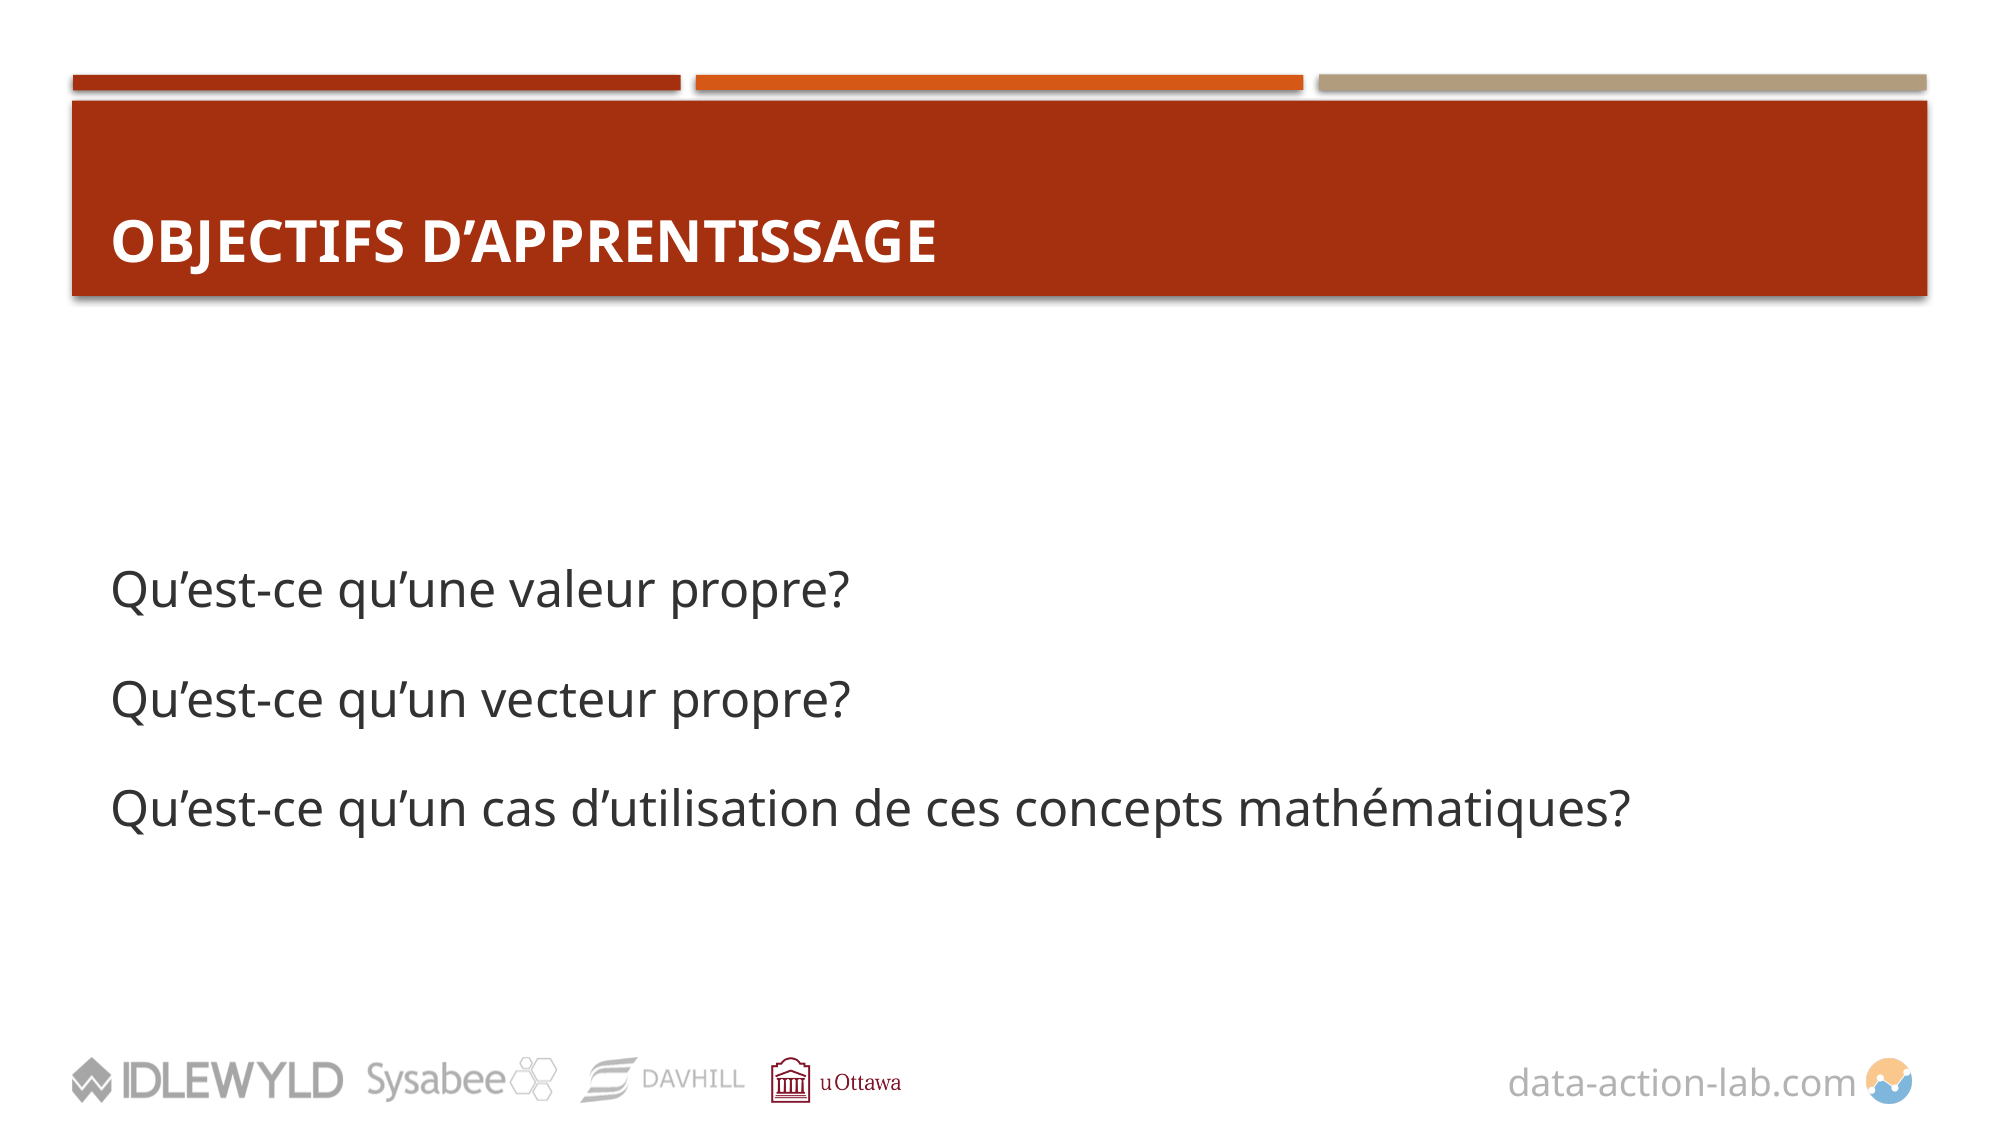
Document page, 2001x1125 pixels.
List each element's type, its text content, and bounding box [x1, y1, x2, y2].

list Qu’est-ce qu’une valeur propre? Qu’est-ce qu’un vecteur propre? Qu’est-ce qu’un cas d’utilisation de ces concepts mathématiques? [95, 357, 1905, 1037]
picture [72, 1057, 745, 1103]
title OBJECTIFS D’APPRENTISSAGE [95, 115, 1905, 282]
picture [771, 1057, 901, 1103]
